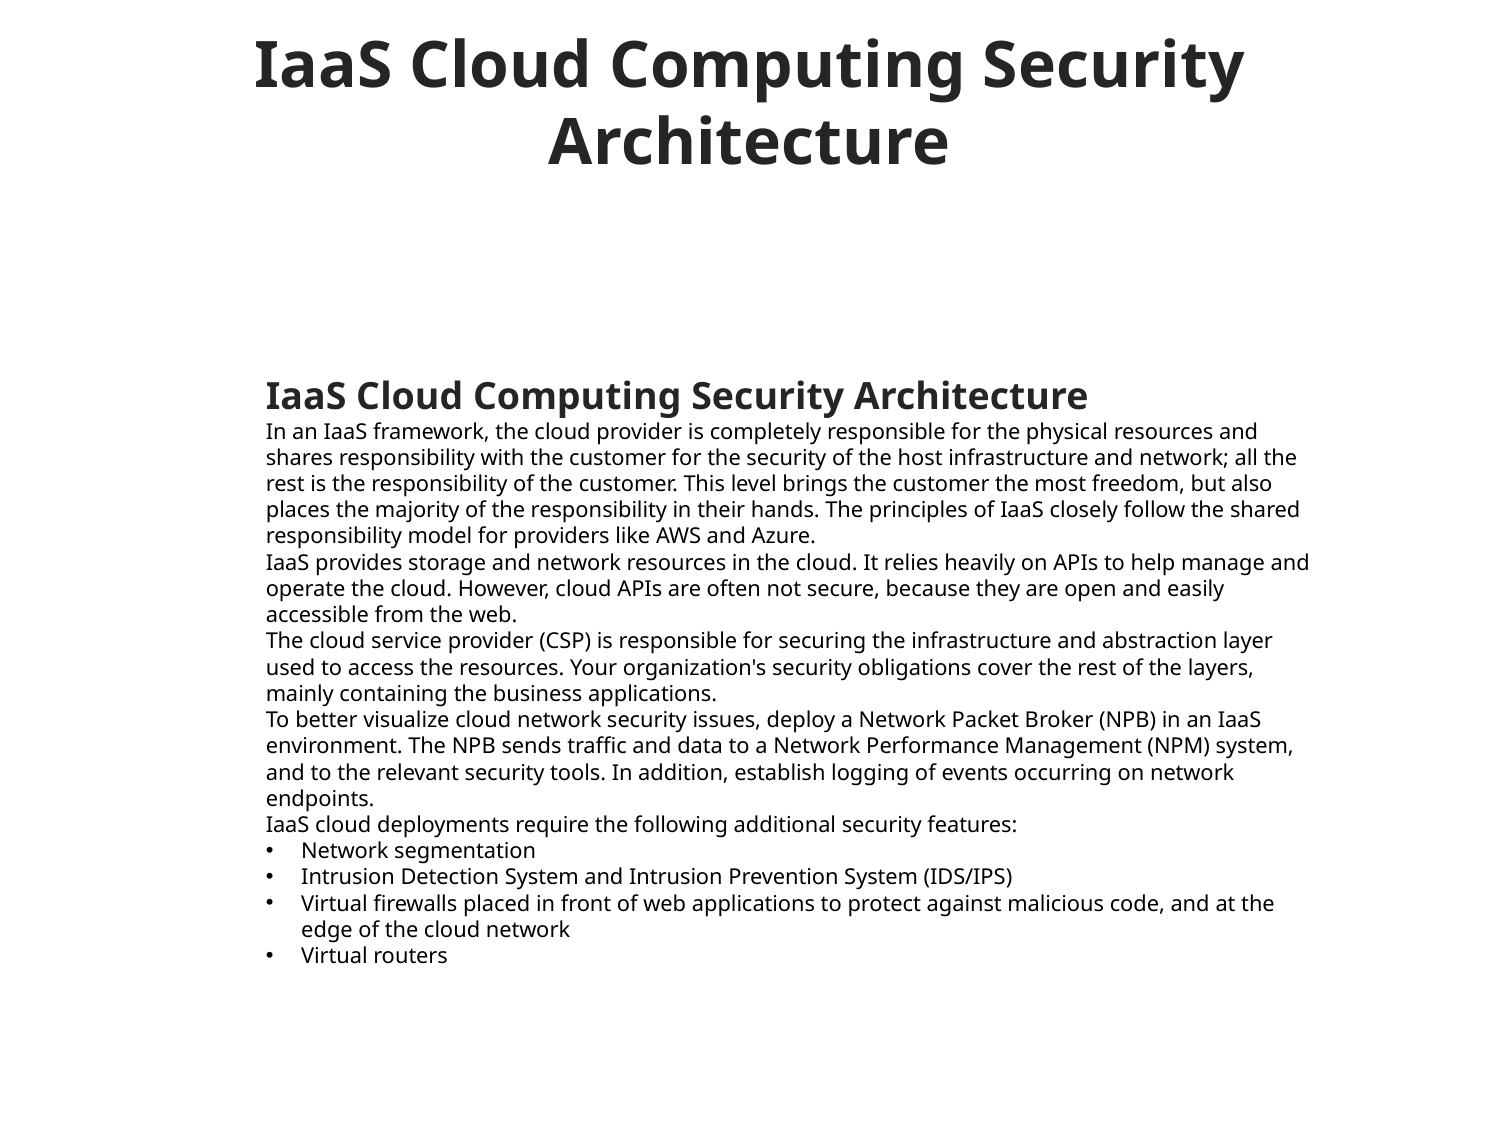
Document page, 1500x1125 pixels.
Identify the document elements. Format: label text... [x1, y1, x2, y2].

title IaaS Cloud Computing Security Architecture [74, 14, 1426, 263]
text_box IaaS Cloud Computing Security Architecture In an IaaS framework, the cloud provider is completely responsible for the physical resources and shares responsibility with the customer for the security of the host infrastructure and network; all the rest is the responsibility of the customer. This level brings the customer the most freedom, but also places the majority of the responsibility in their hands. The principles of IaaS closely follow the shared responsibility model for providers like AWS and Azure. IaaS provides storage and network resources in the cloud. It relies heavily on APIs to help manage and operate the cloud. However, cloud APIs are often not secure, because they are open and easily accessible from the web. The cloud service provider (CSP) is responsible for securing the infrastructure and abstraction layer used to access the resources. Your organization's security obligations cover the rest of the layers, mainly containing the business applications. To better visualize cloud network security issues, deploy a Network Packet Broker (NPB) in an IaaS environment. The NPB sends traffic and data to a Network Performance Management (NPM) system, and to the relevant security tools. In addition, establish logging of events occurring on network endpoints. IaaS cloud deployments require the following additional security features: Network segmentation Intrusion Detection System and Intrusion Prevention System (IDS/IPS) Virtual firewalls placed in front of web applications to protect against malicious code, and at the edge of the cloud network Virtual routers [251, 364, 1331, 976]
